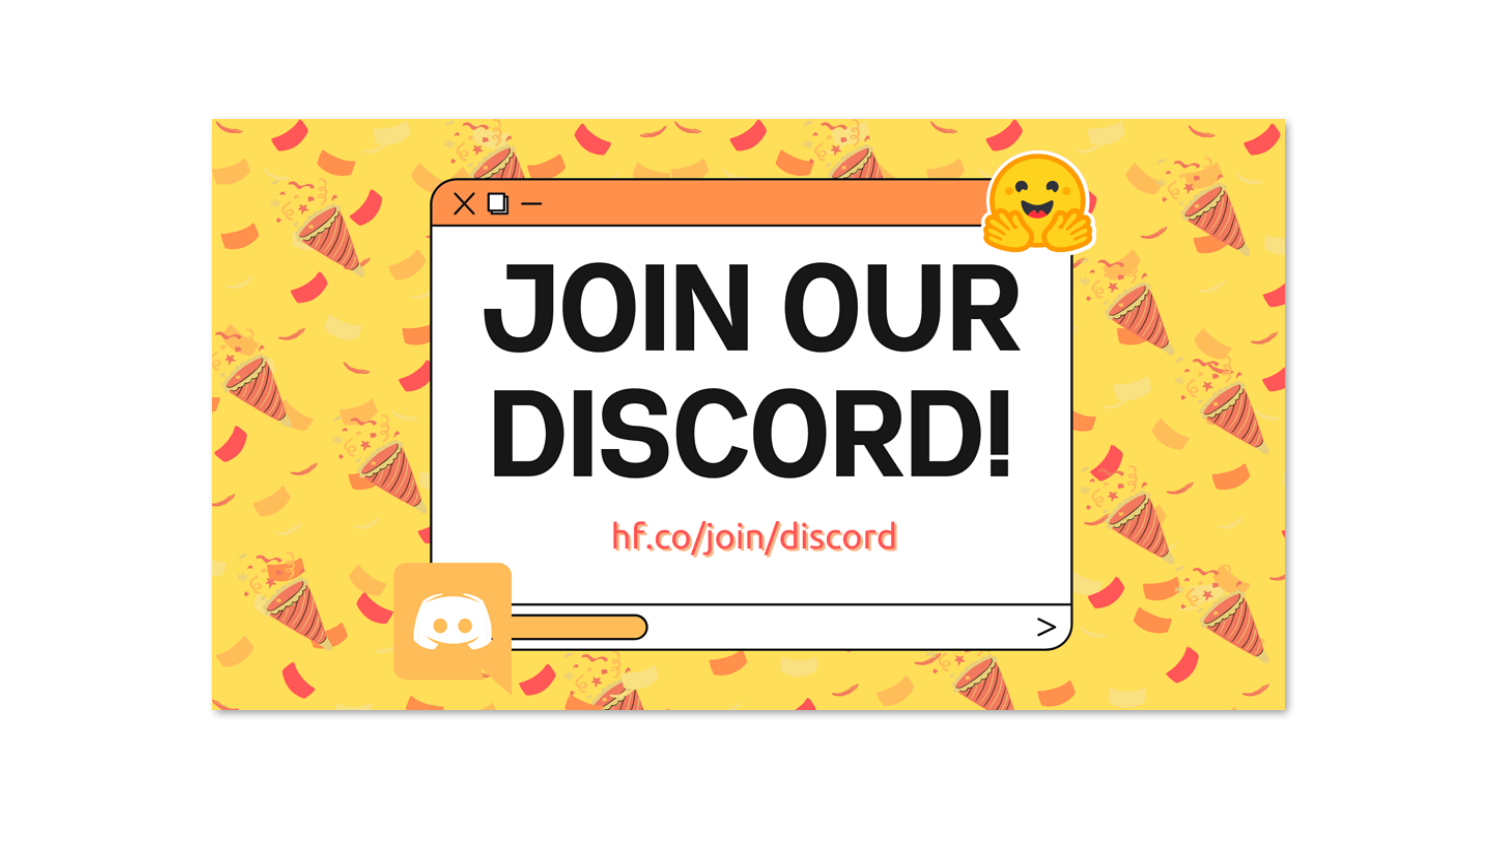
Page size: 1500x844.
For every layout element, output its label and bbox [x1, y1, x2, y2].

picture [212, 119, 1286, 710]
